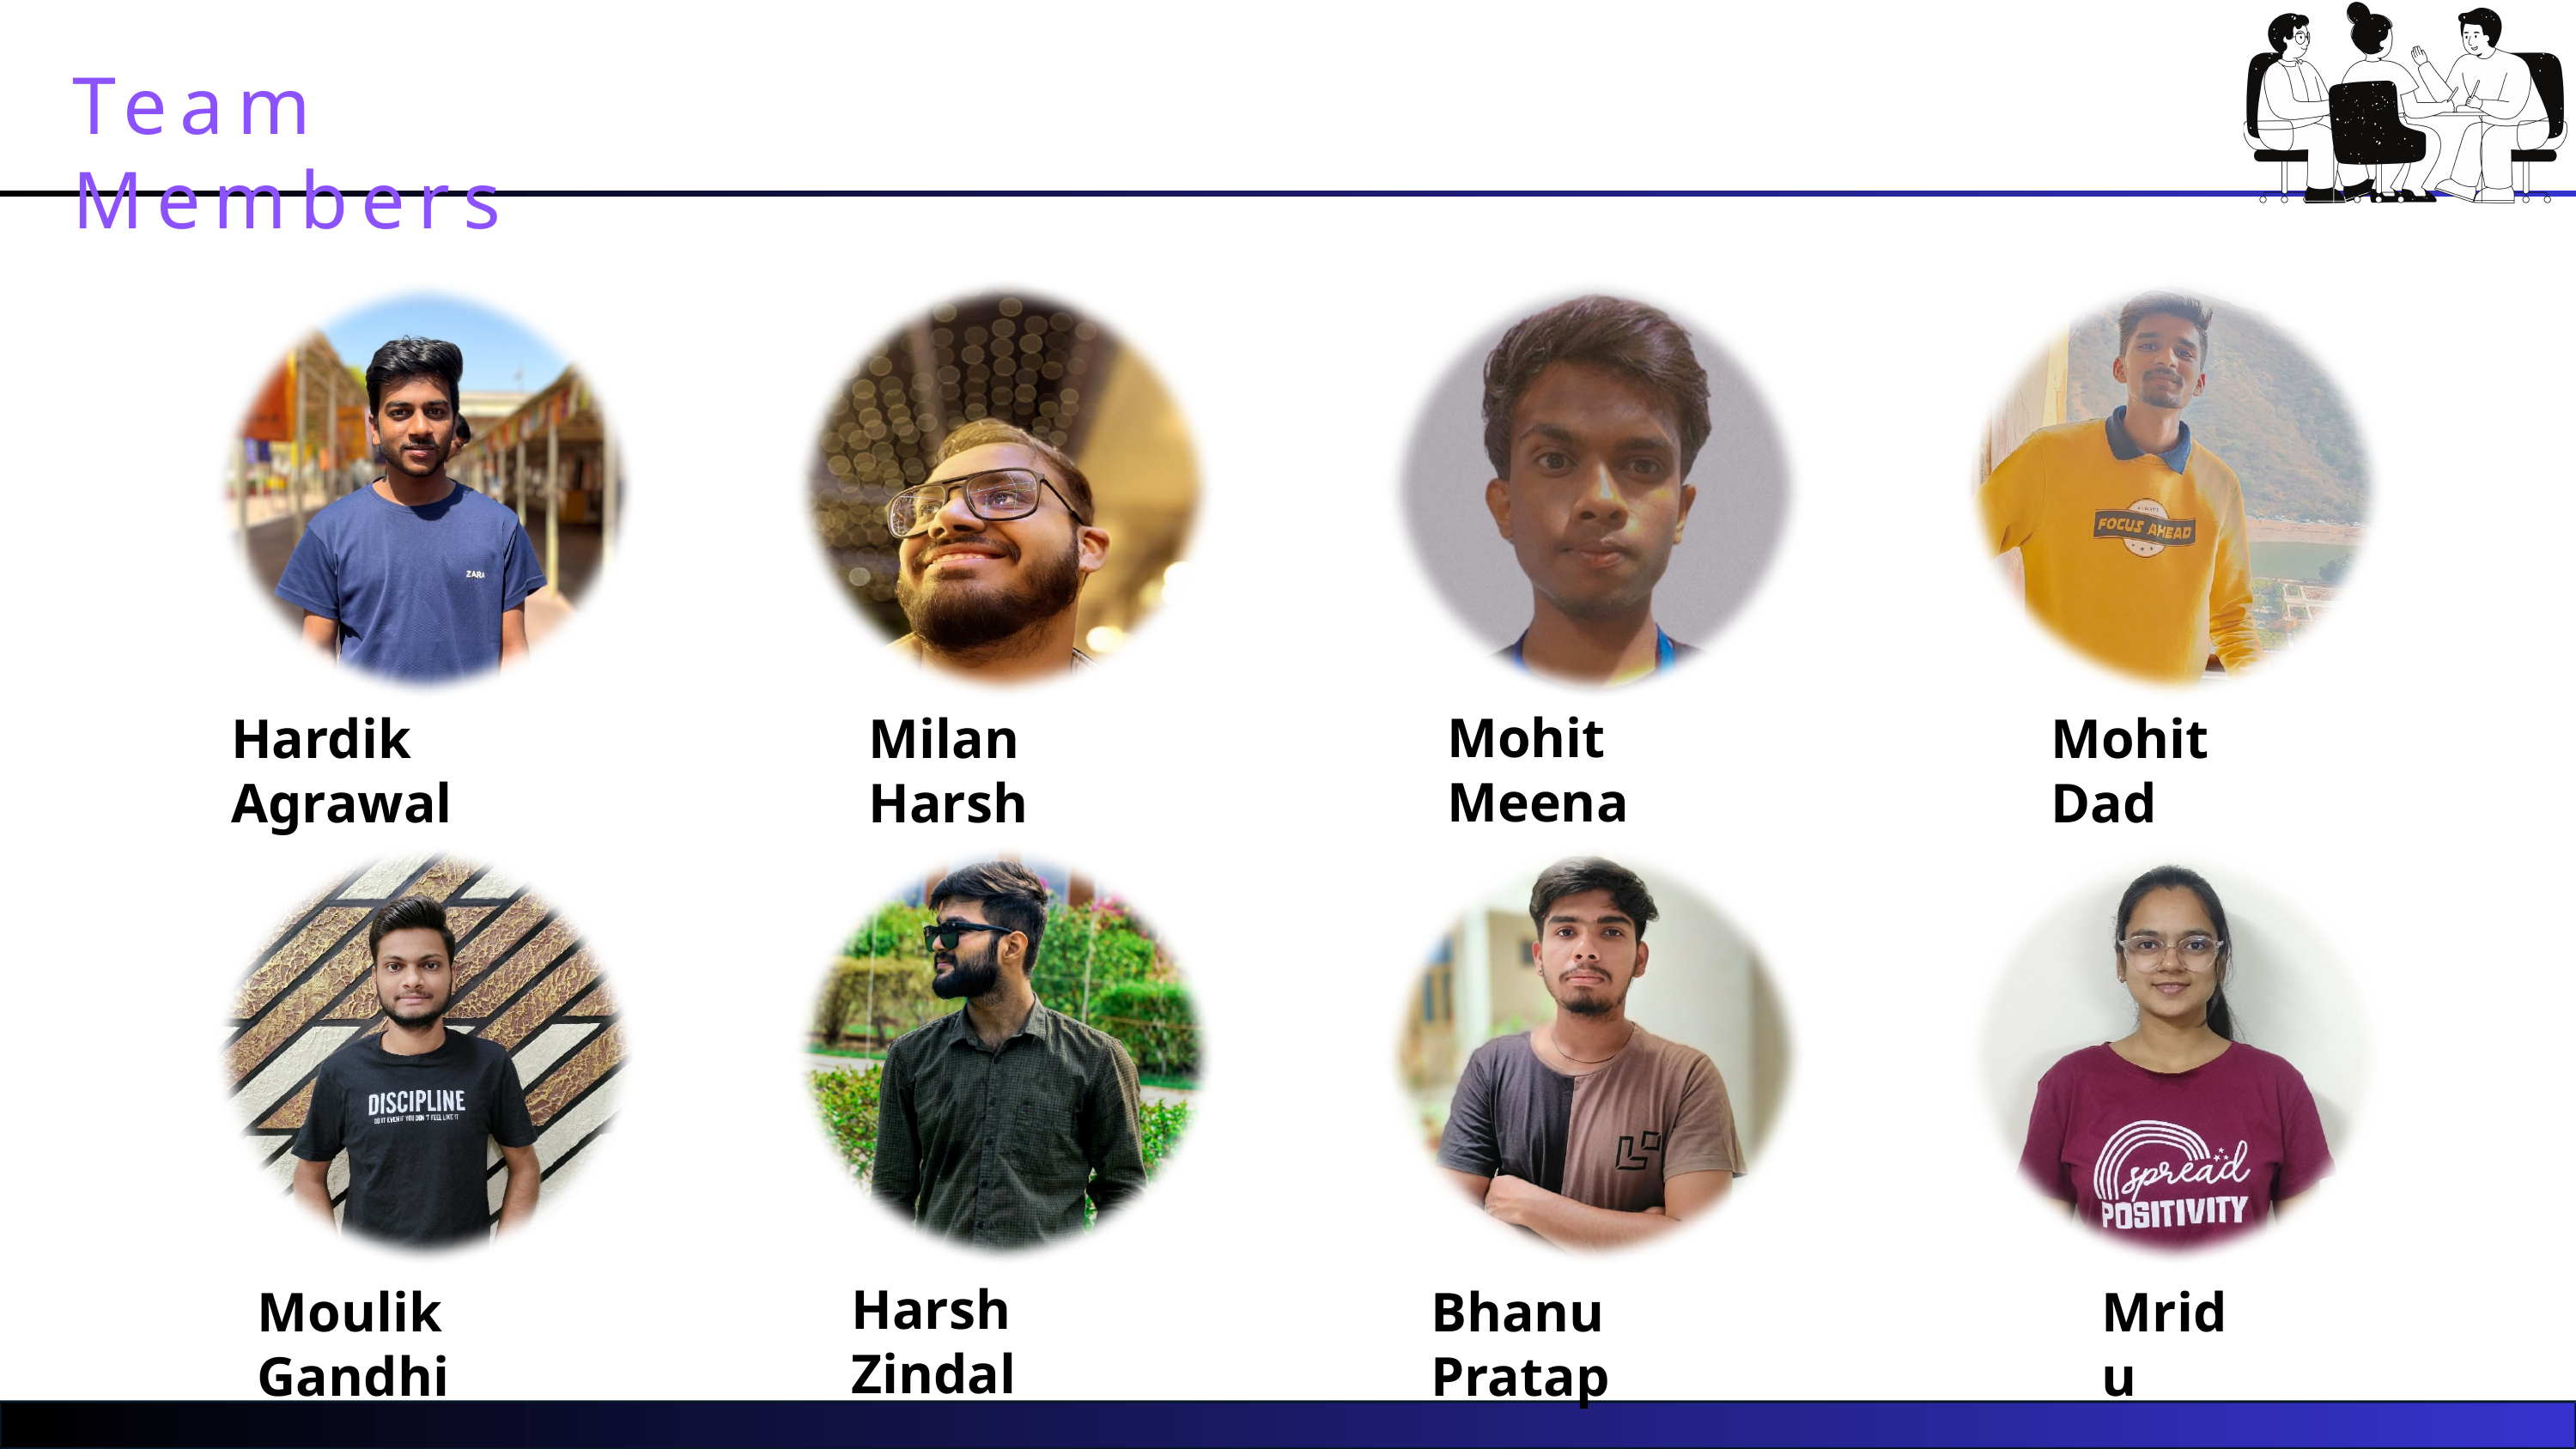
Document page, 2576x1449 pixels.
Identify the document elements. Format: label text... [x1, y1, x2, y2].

picture [214, 278, 636, 700]
text_box Bhanu Pratap [1418, 1272, 1772, 1397]
text_box Mohit Meena [1434, 707, 1757, 840]
picture [214, 844, 636, 1266]
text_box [0, 1399, 2576, 1449]
text_box Team Members [72, 56, 782, 187]
text_box [2243, 0, 2567, 187]
picture [793, 844, 1216, 1266]
text_box Mohit Dad [2038, 707, 2308, 840]
picture [1384, 277, 1807, 700]
text_box Harsh Zindal [838, 1272, 1172, 1397]
picture [793, 277, 1216, 700]
text_box Moulik Gandhi [245, 1272, 610, 1397]
text_box Hardik Agrawal [218, 706, 633, 840]
picture [1384, 843, 1807, 1265]
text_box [0, 190, 2576, 197]
picture [1964, 845, 2386, 1266]
text_box Team Members [72, 207, 782, 246]
text_box Mridu [2088, 1273, 2261, 1397]
picture [1964, 277, 2386, 700]
text_box Milan Harsh [855, 707, 1178, 840]
